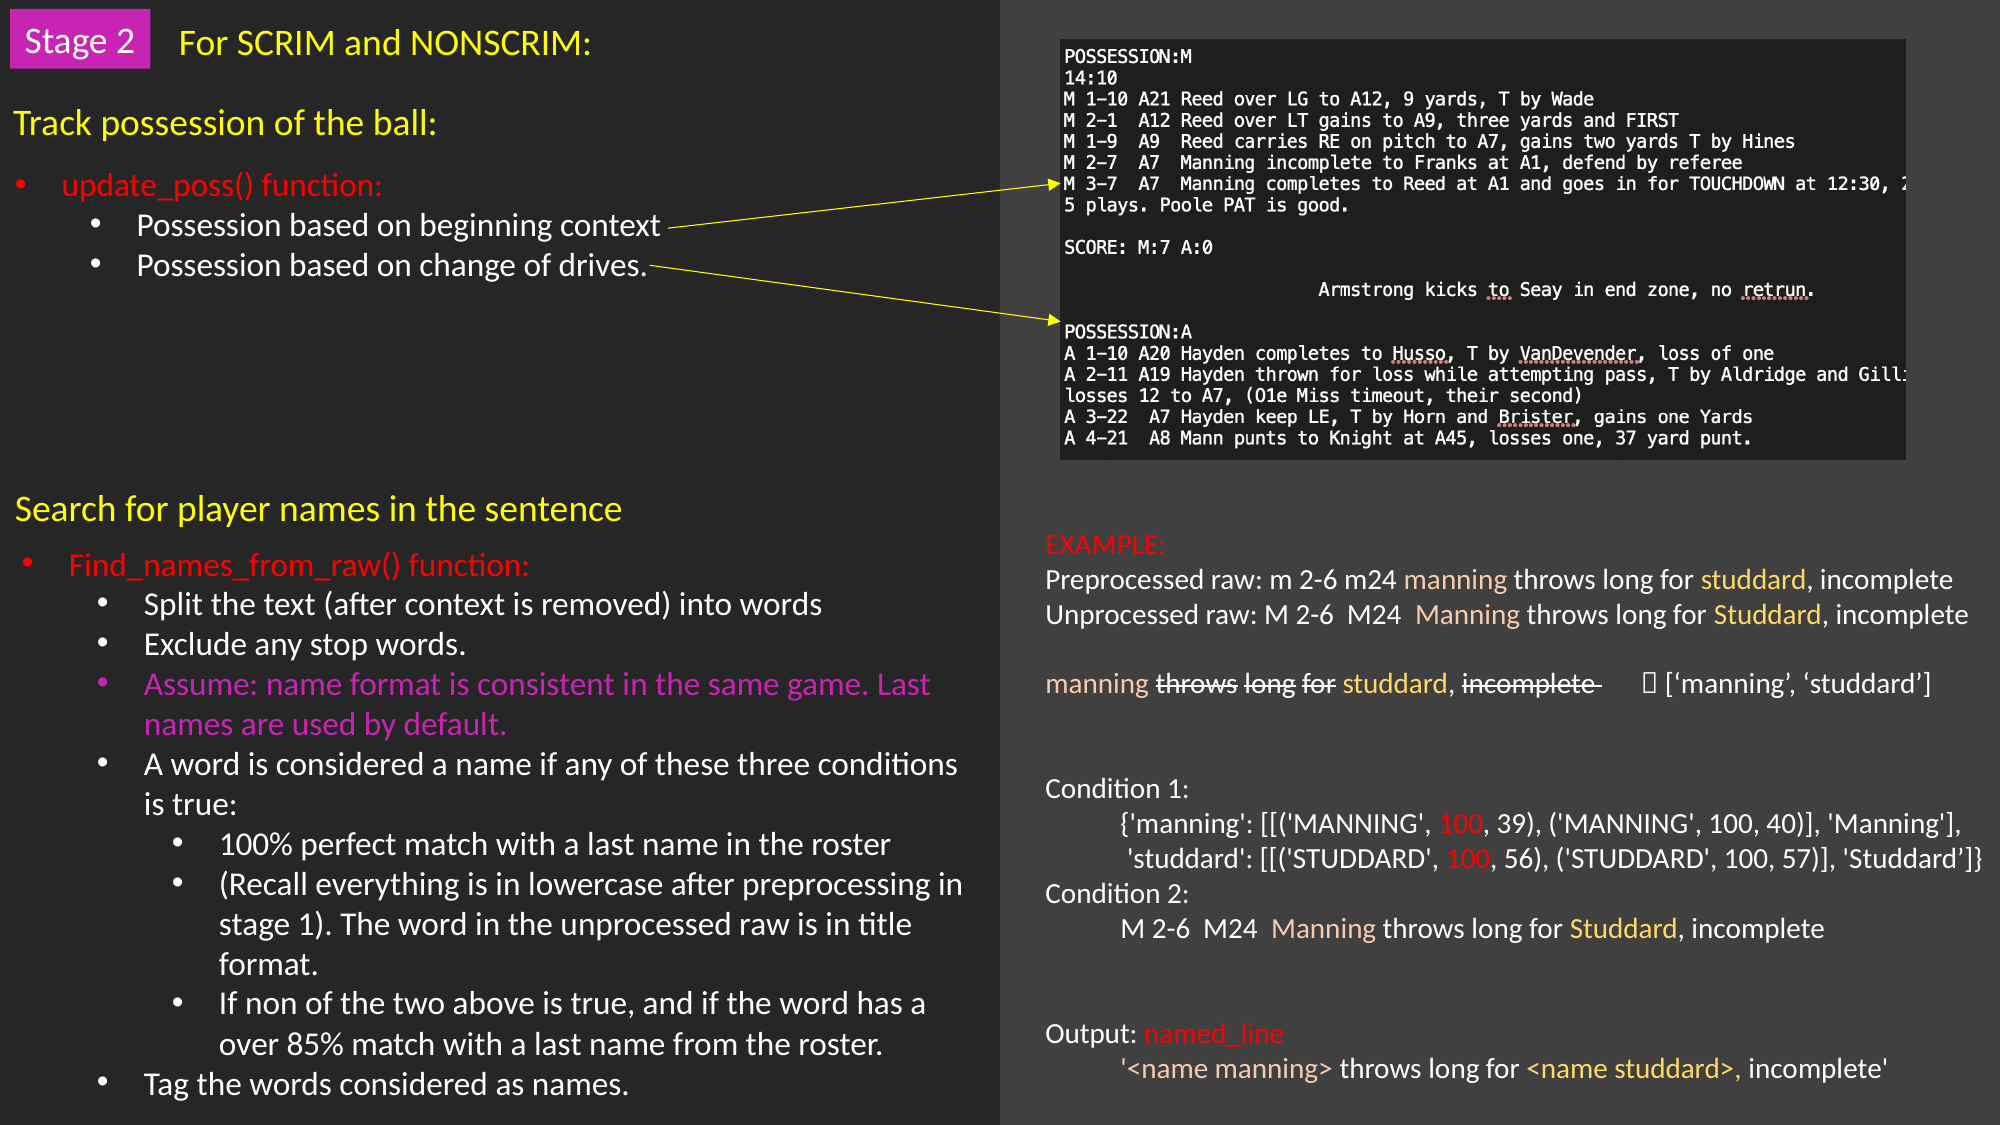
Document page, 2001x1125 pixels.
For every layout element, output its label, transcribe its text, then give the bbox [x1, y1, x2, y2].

text_box Stage 2 [9, 8, 151, 69]
text_box Find_names_from_raw() function: Split the text (after context is removed) into words Exclude any stop words. Assume: name format is consistent in the same game. Last names are used by default. A word is considered a name if any of these three conditions is true: 100% perfect match with a last name in the roster (Recall everything is in lowercase after preprocessing in stage 1). The word in the unprocessed raw is in title format. If non of the two above is true, and if the word has a over 85% match with a last name from the roster. Tag the words considered as names. [7, 535, 990, 1109]
text_box EXAMPLE: Preprocessed raw: m 2-6 m24 manning throws long for studdard, incomplete Unprocessed raw: M 2-6 M24 Manning throws long for Studdard, incomplete manning throws long for studdard, incomplete  [‘manning’, ‘studdard’] Condition 1: {'manning': [[('MANNING', 100, 39), ('MANNING', 100, 40)], 'Manning'], 'studdard': [[('STUDDARD', 100, 56), ('STUDDARD', 100, 57)], 'Studdard’]} Condition 2: M 2-6 M24 Manning throws long for Studdard, incomplete Output: named_line '<name manning> throws long for <name studdard>, incomplete' [1030, 517, 2000, 1092]
text_box update_poss() function: Possession based on beginning context Possession based on change of drives. [0, 156, 982, 291]
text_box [649, 265, 1061, 322]
text_box [999, 0, 2000, 1125]
text_box Search for player names in the sentence [0, 476, 784, 537]
text_box Track possession of the ball: [0, 90, 783, 150]
picture [1060, 39, 1906, 460]
text_box For SCRIM and NONSCRIM: [164, 10, 617, 71]
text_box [667, 183, 1061, 229]
